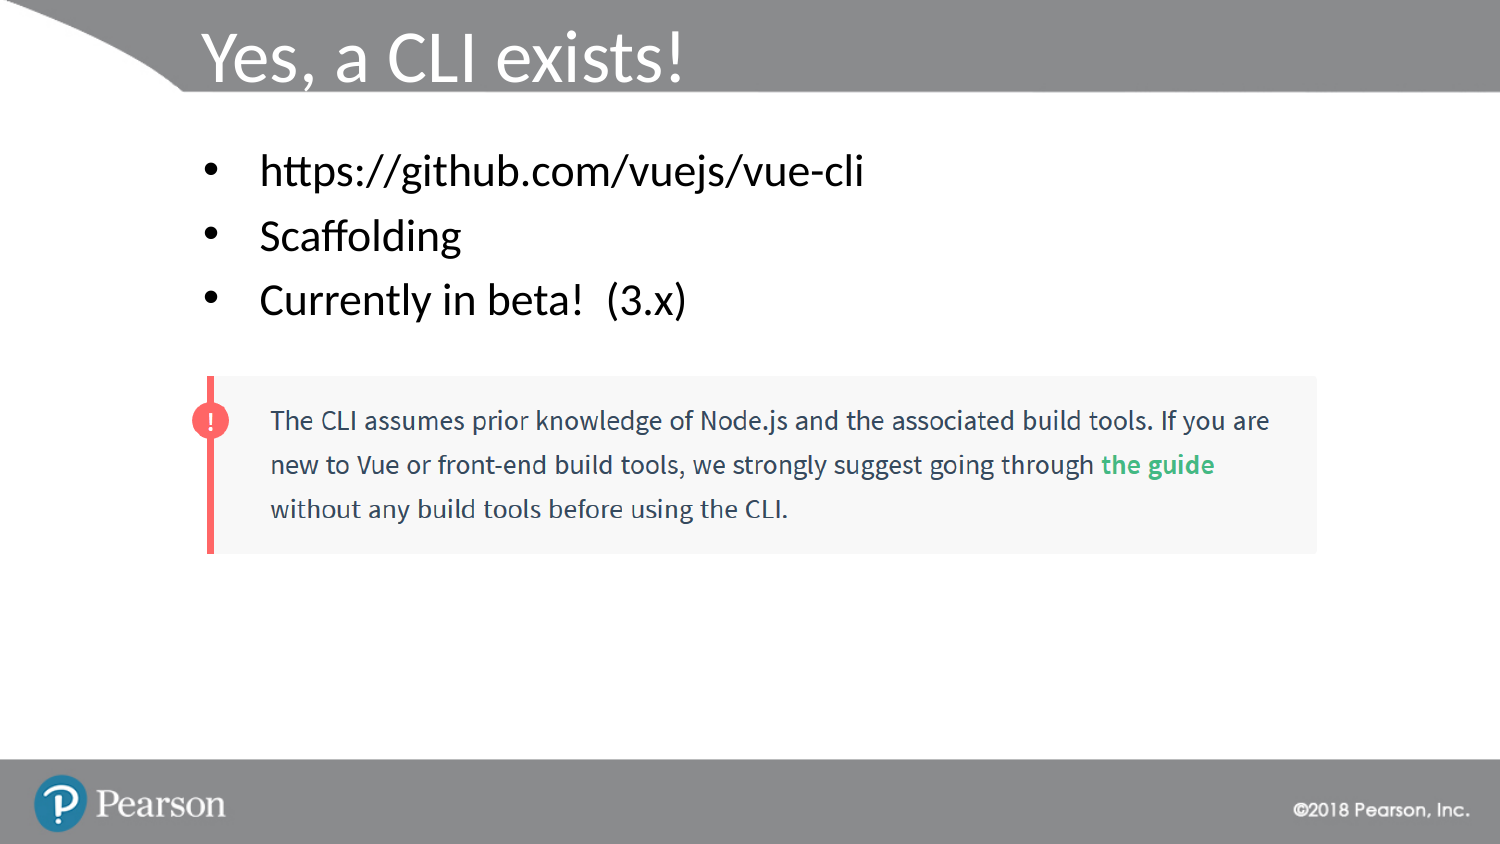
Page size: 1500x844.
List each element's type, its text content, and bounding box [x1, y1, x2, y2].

title Yes, a CLI exists! [186, 0, 1425, 92]
list https://github.com/vuejs/vue-cli Scaffolding Currently in beta! (3.x) [188, 133, 1425, 716]
picture [0, 0, 1500, 844]
